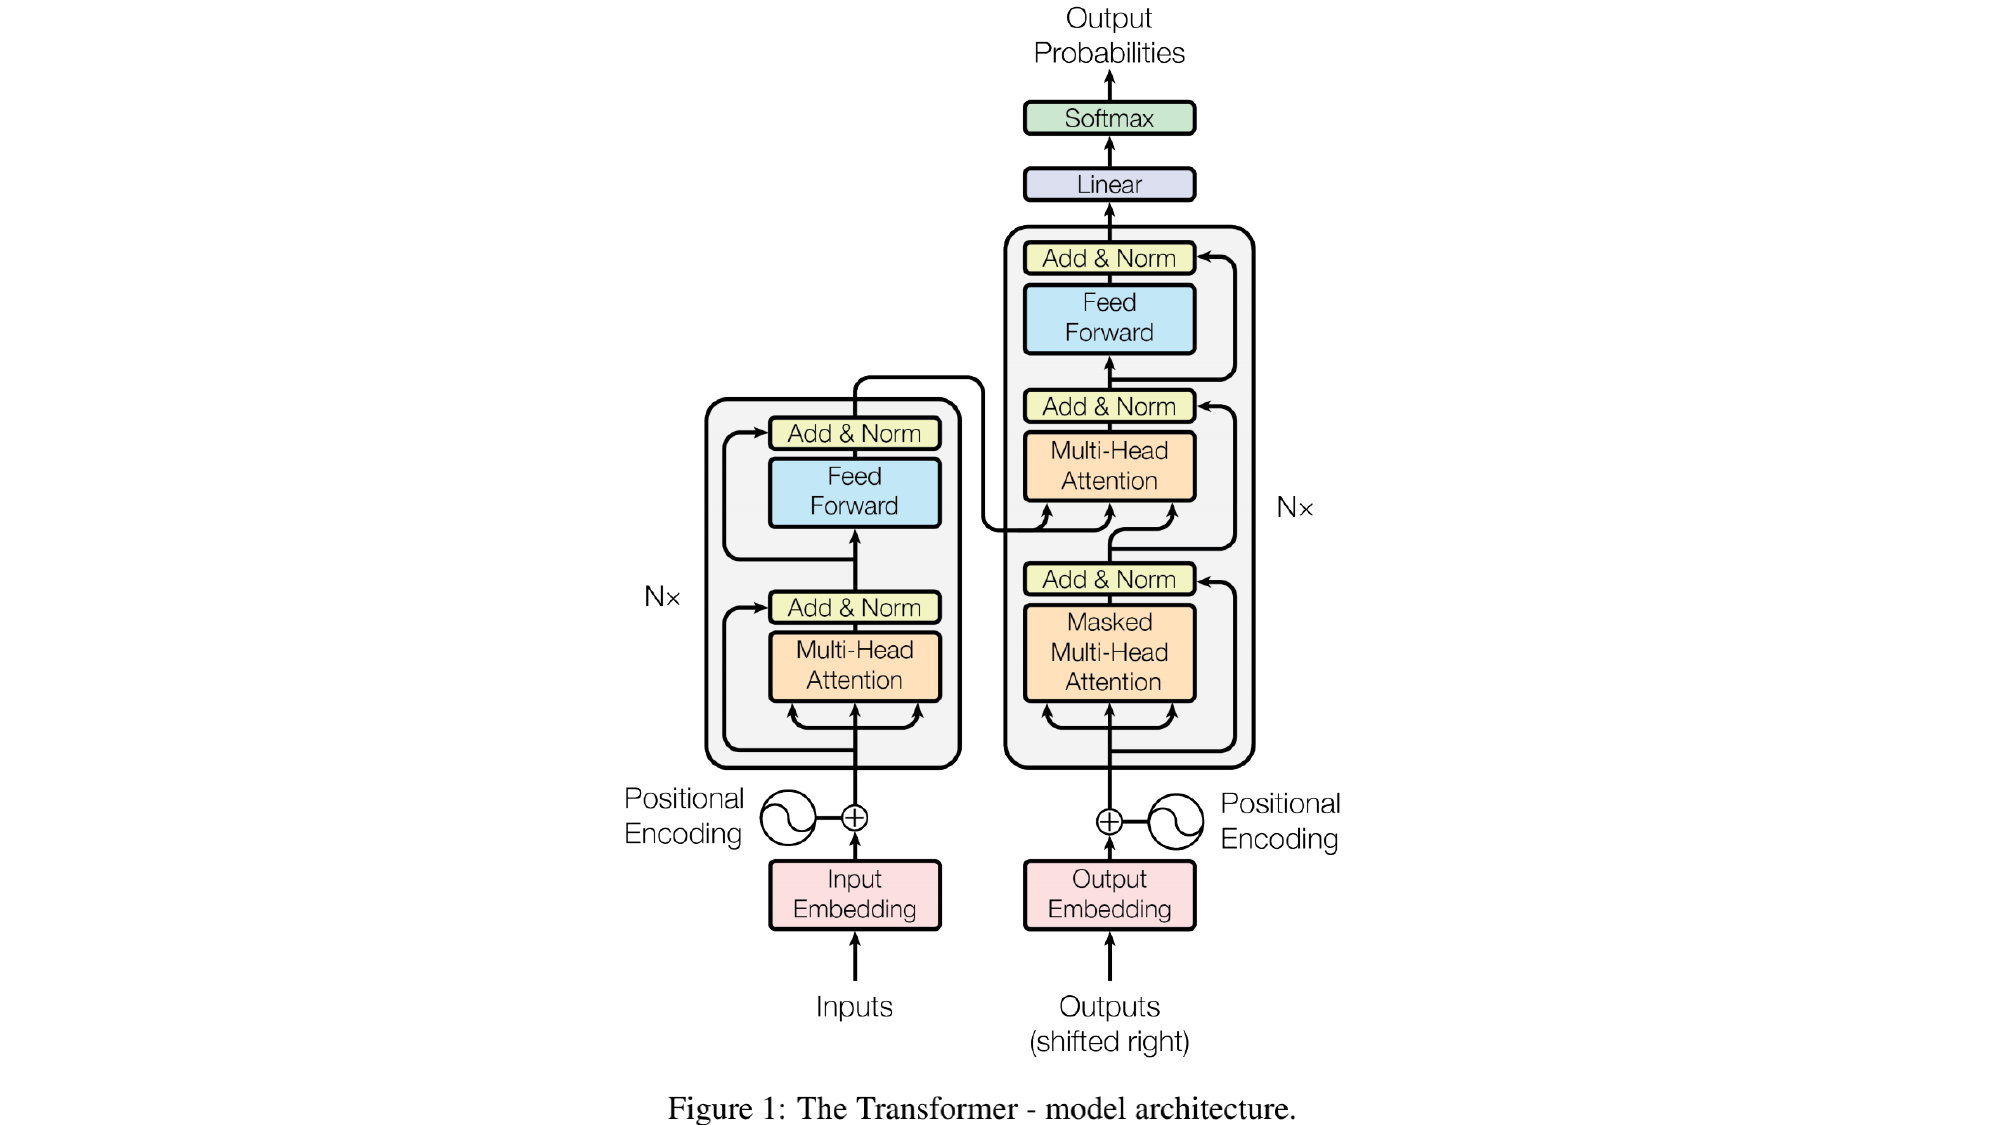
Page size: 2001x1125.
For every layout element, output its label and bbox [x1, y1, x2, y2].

picture [617, 0, 1383, 1125]
